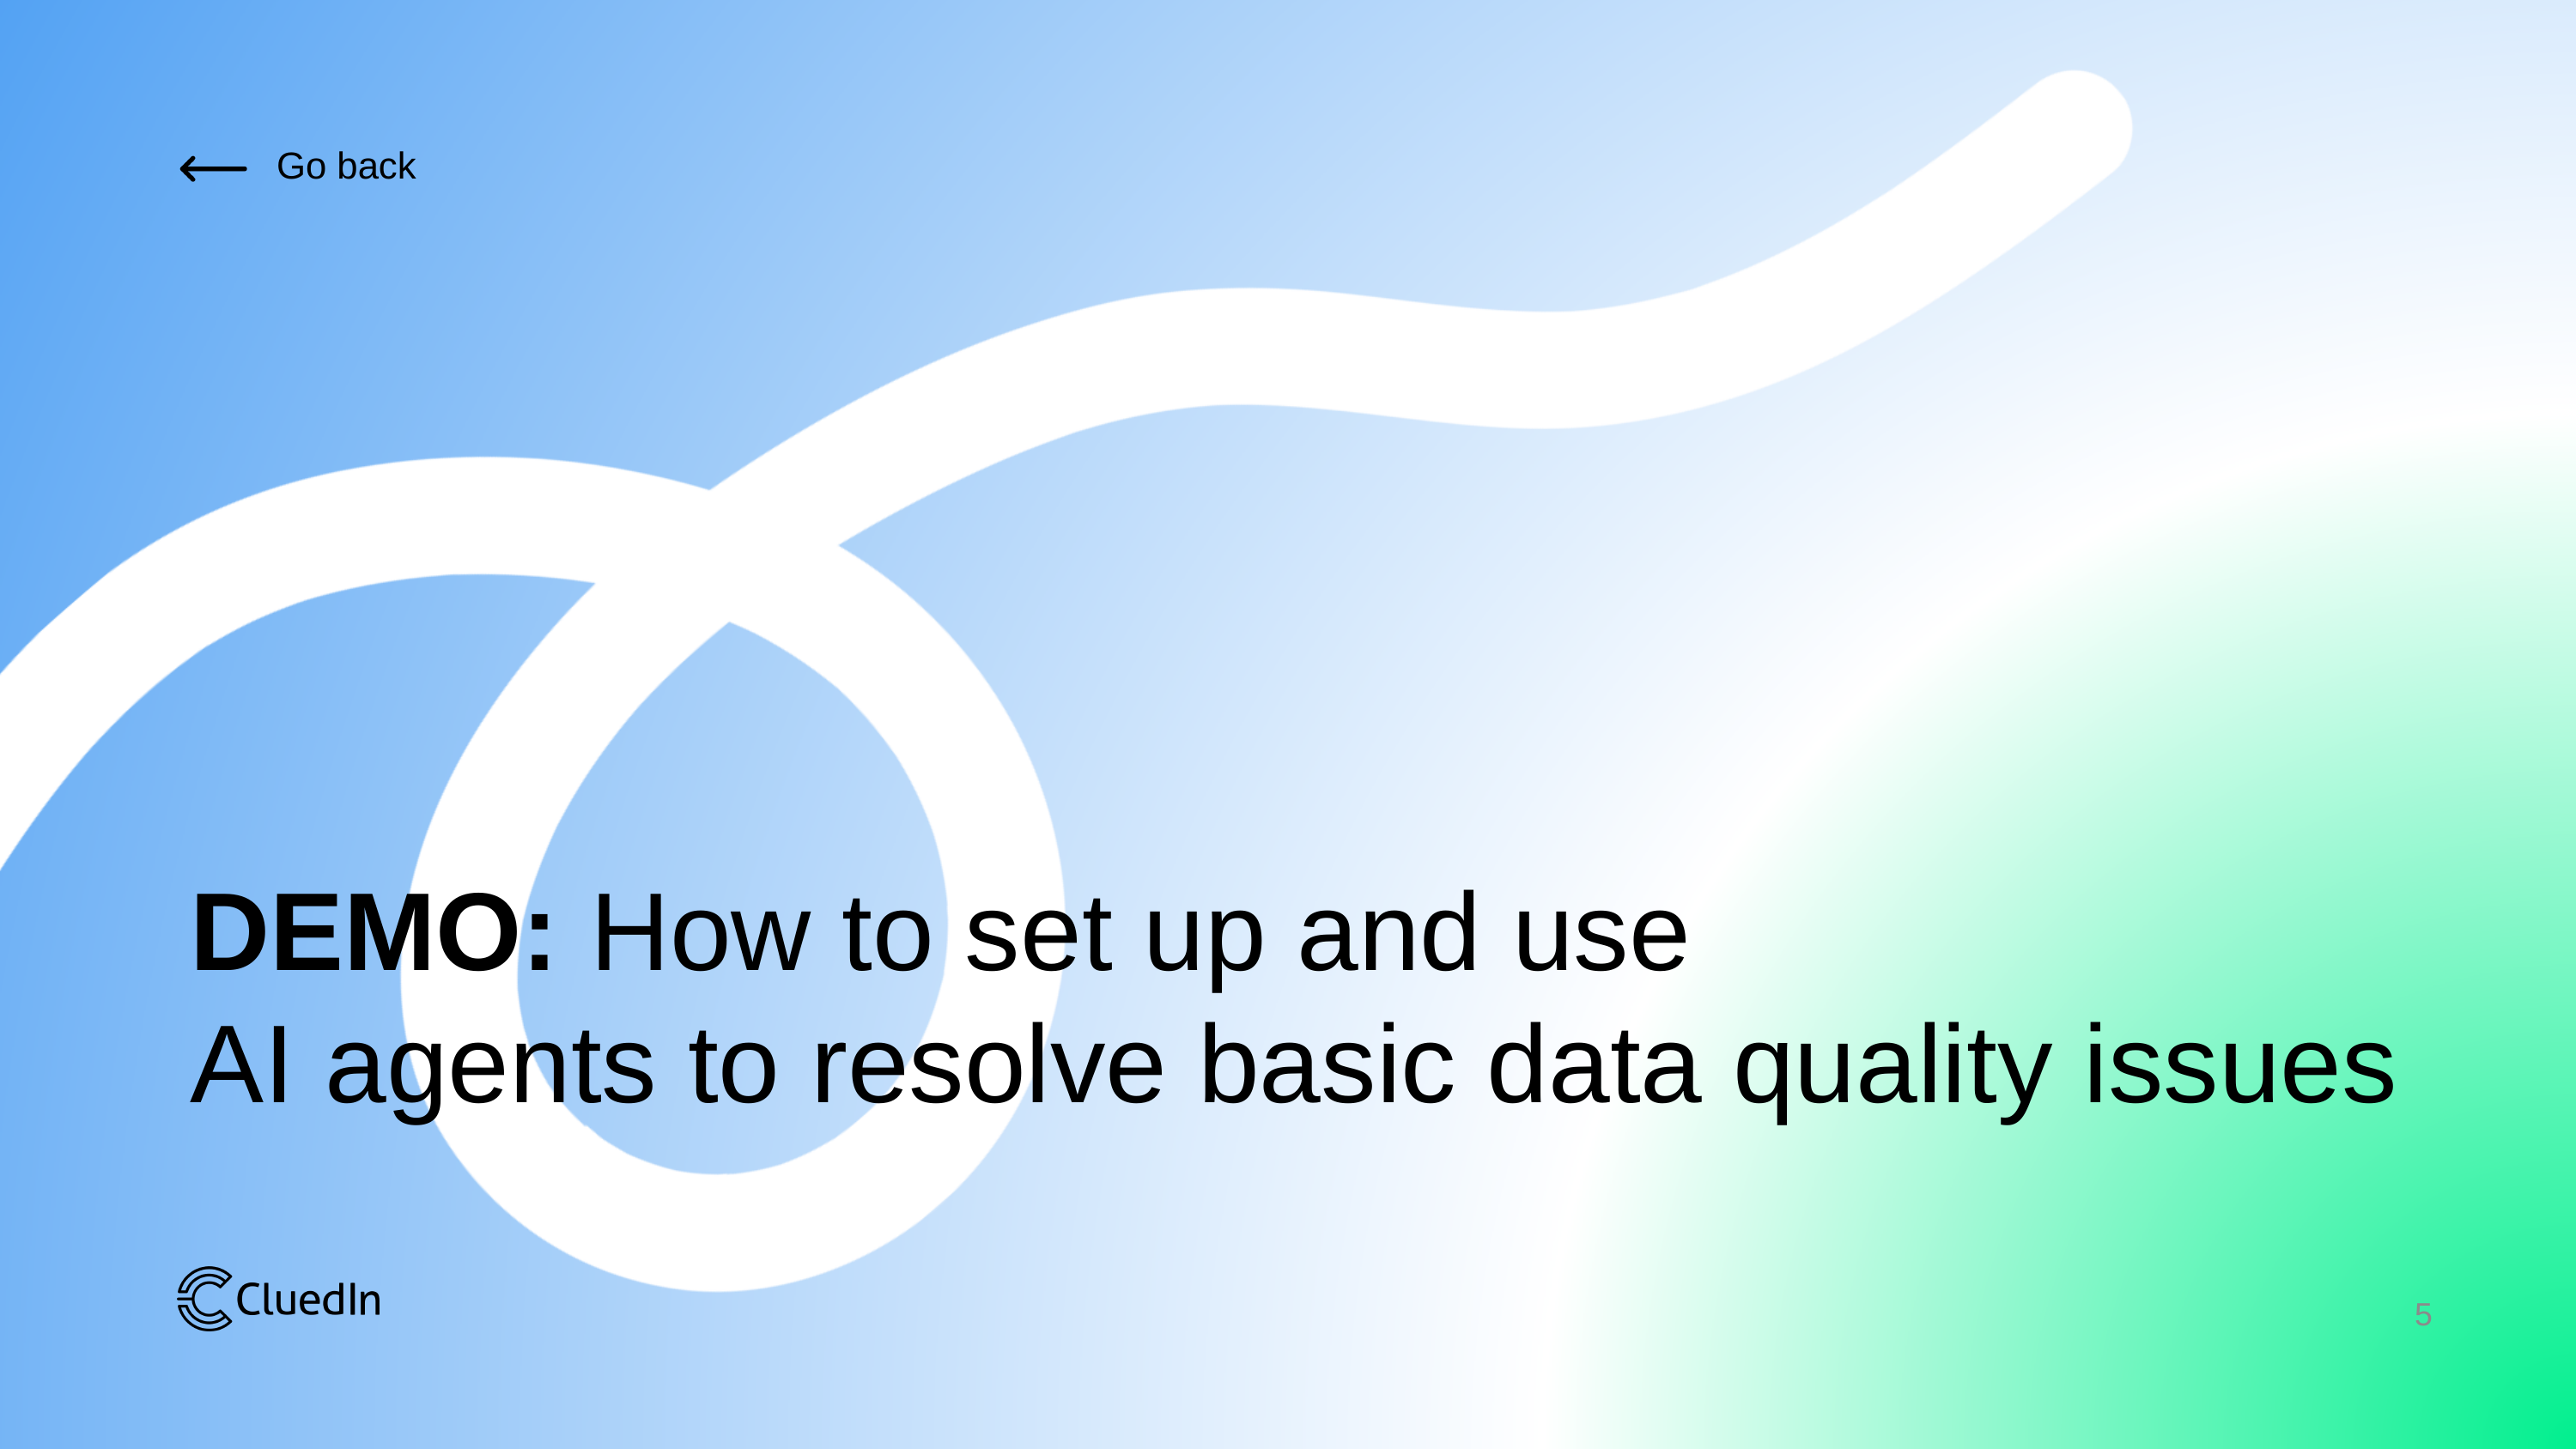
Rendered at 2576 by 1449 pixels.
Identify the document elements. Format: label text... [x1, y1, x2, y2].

picture [0, 0, 2576, 1449]
list DEMO: How to set up and use AI agents to resolve basic data quality issues [177, 811, 2445, 1173]
slide_number 5 [1865, 1274, 2445, 1352]
